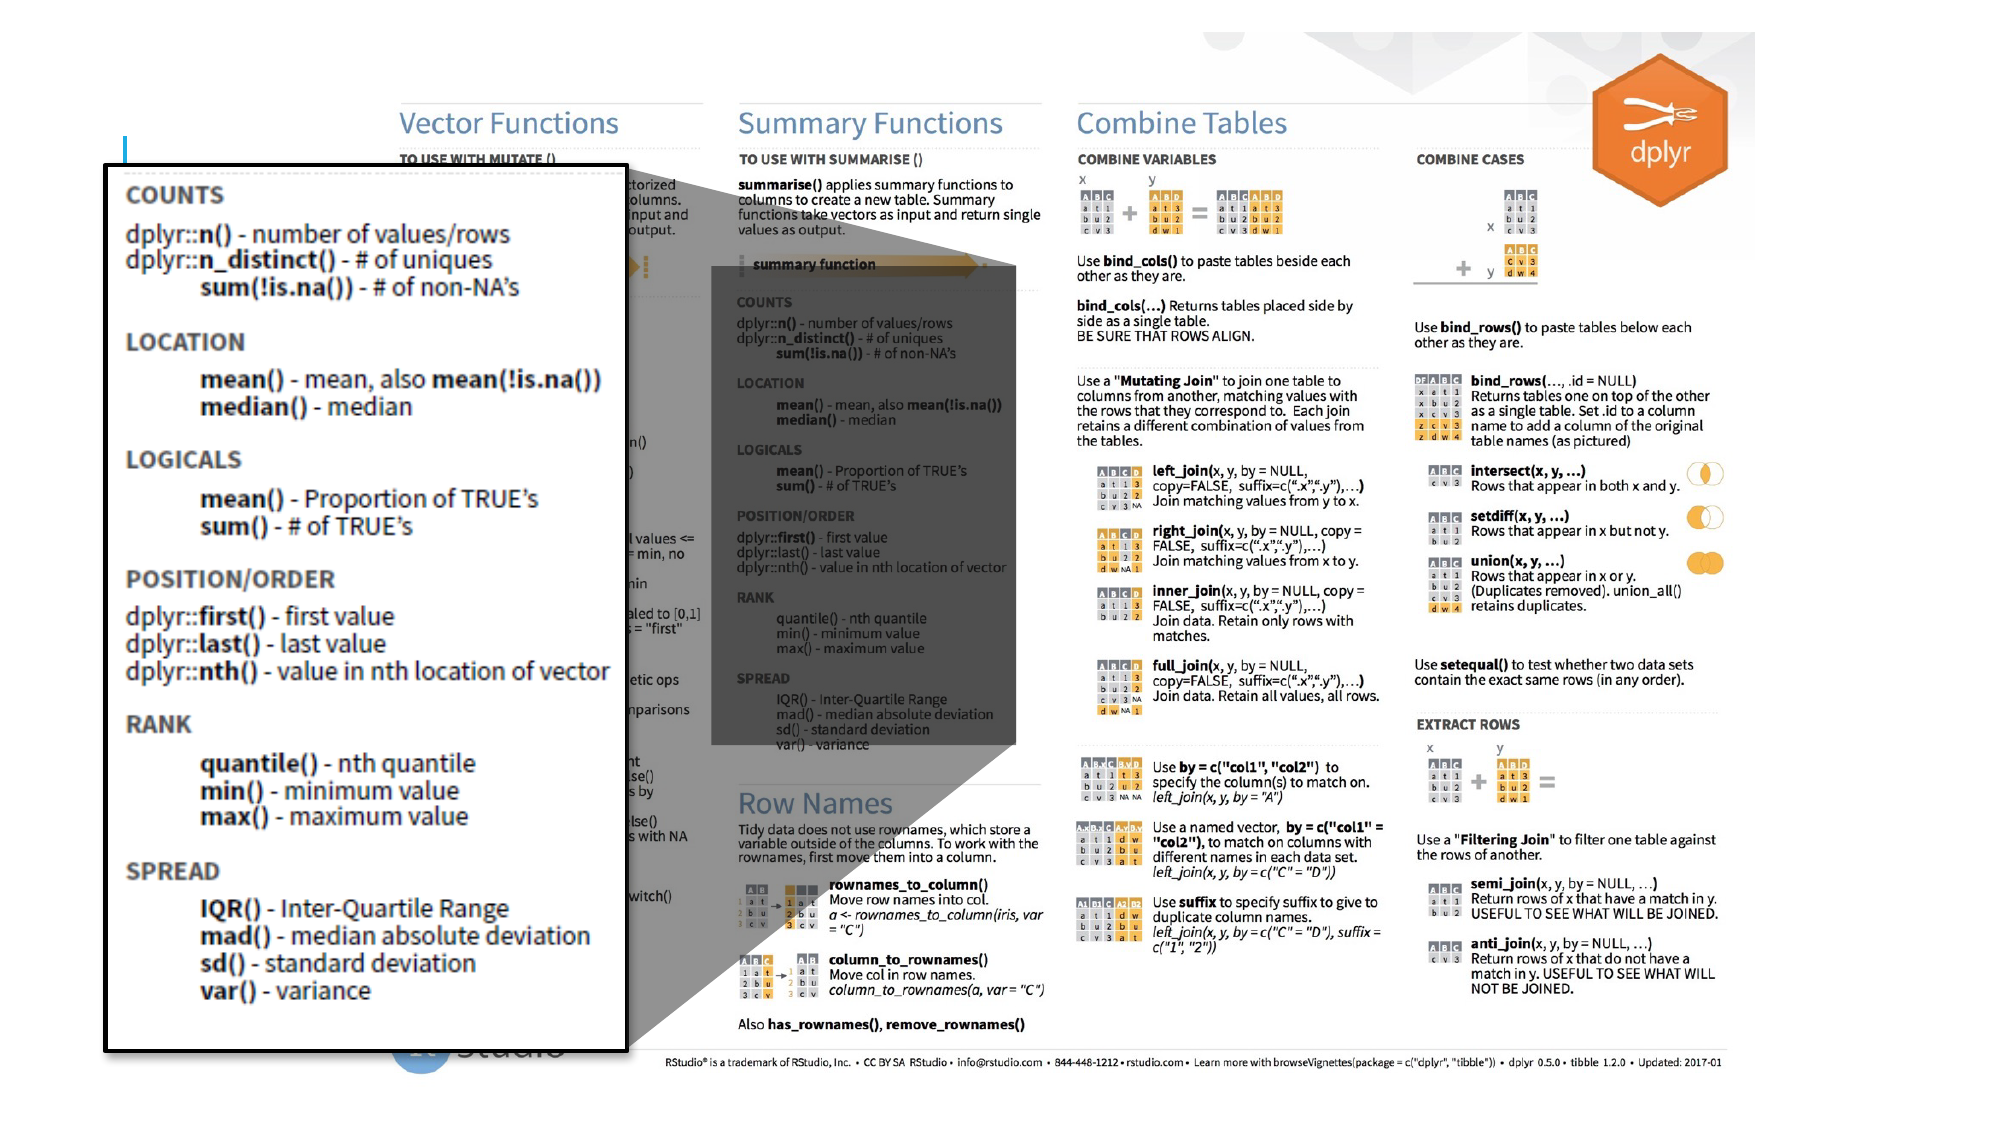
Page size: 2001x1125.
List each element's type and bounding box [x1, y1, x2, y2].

picture [107, 32, 1756, 1093]
